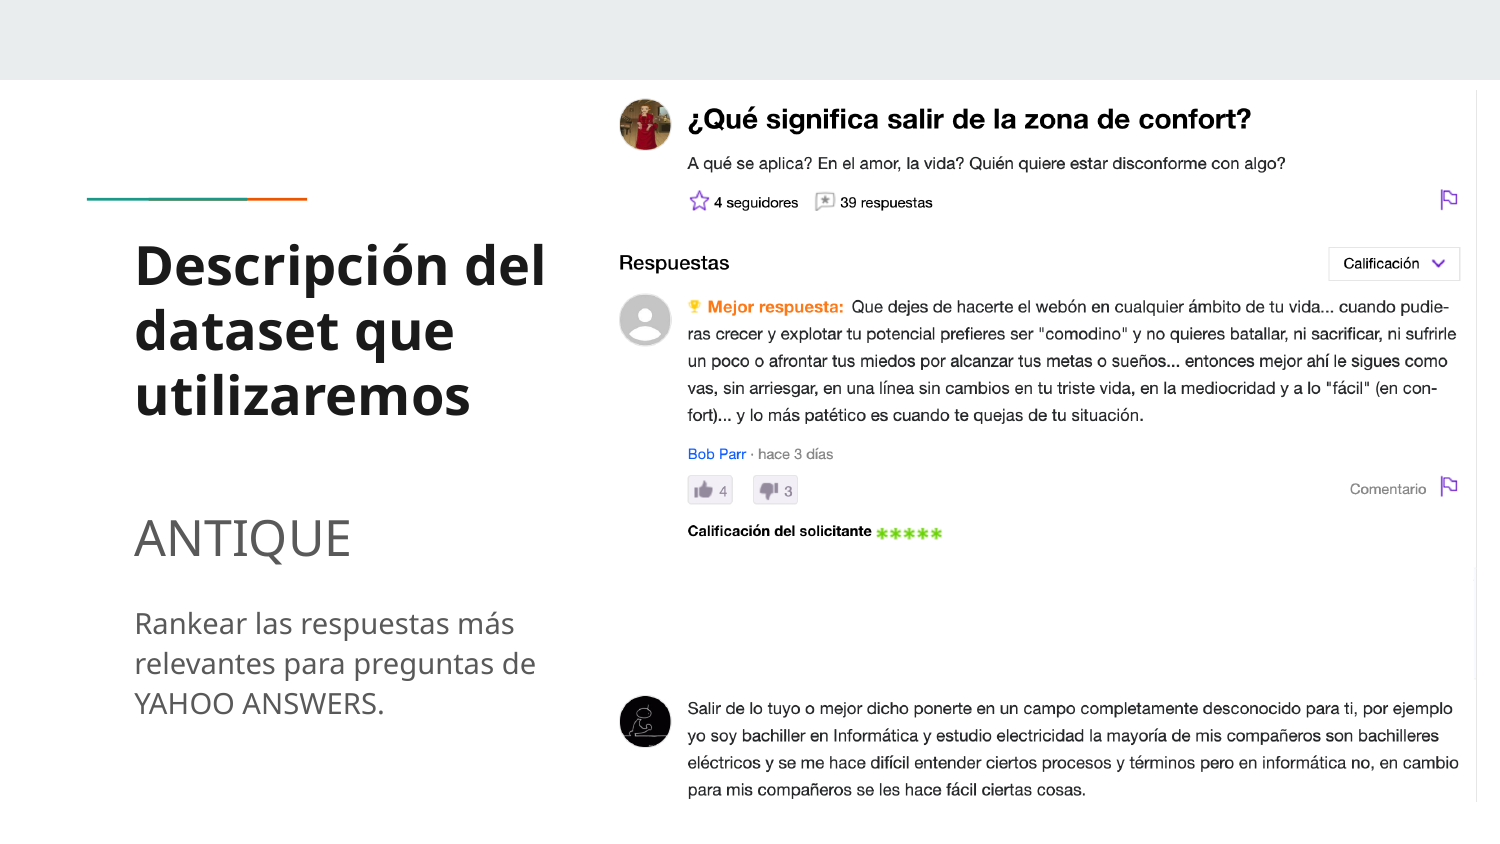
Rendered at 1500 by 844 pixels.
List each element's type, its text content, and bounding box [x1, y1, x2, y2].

list ANTIQUE Rankear las respuestas más relevantes para preguntas de YAHOO ANSWERS. [119, 482, 600, 648]
picture [605, 90, 1486, 802]
title Descripción del dataset que utilizaremos [119, 216, 600, 305]
